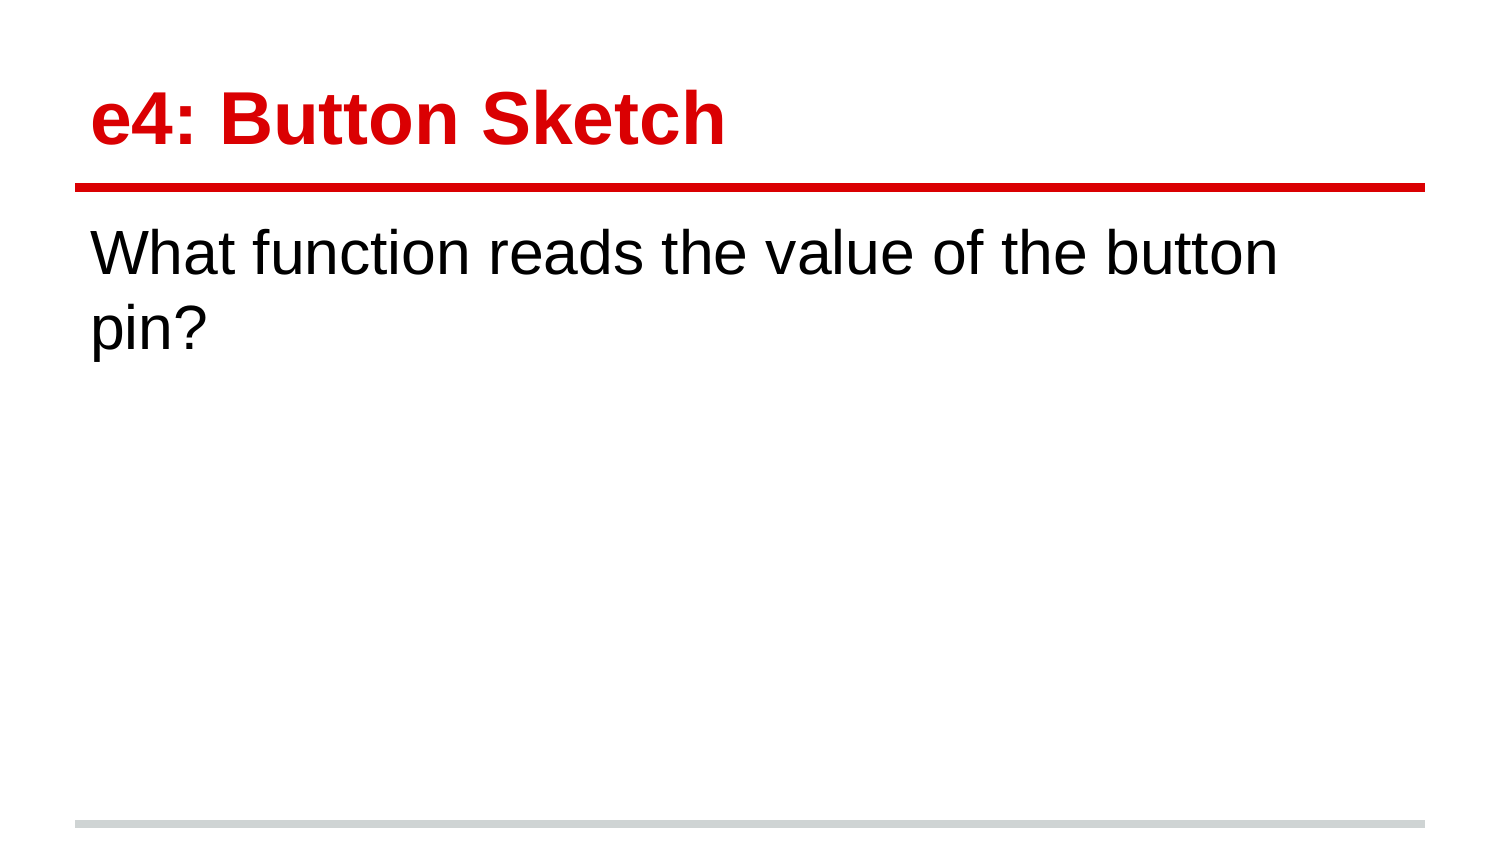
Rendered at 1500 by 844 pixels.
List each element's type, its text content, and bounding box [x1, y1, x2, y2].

list What function reads the value of the button pin? [75, 196, 1425, 808]
title e4: Button Sketch [75, 33, 1425, 175]
